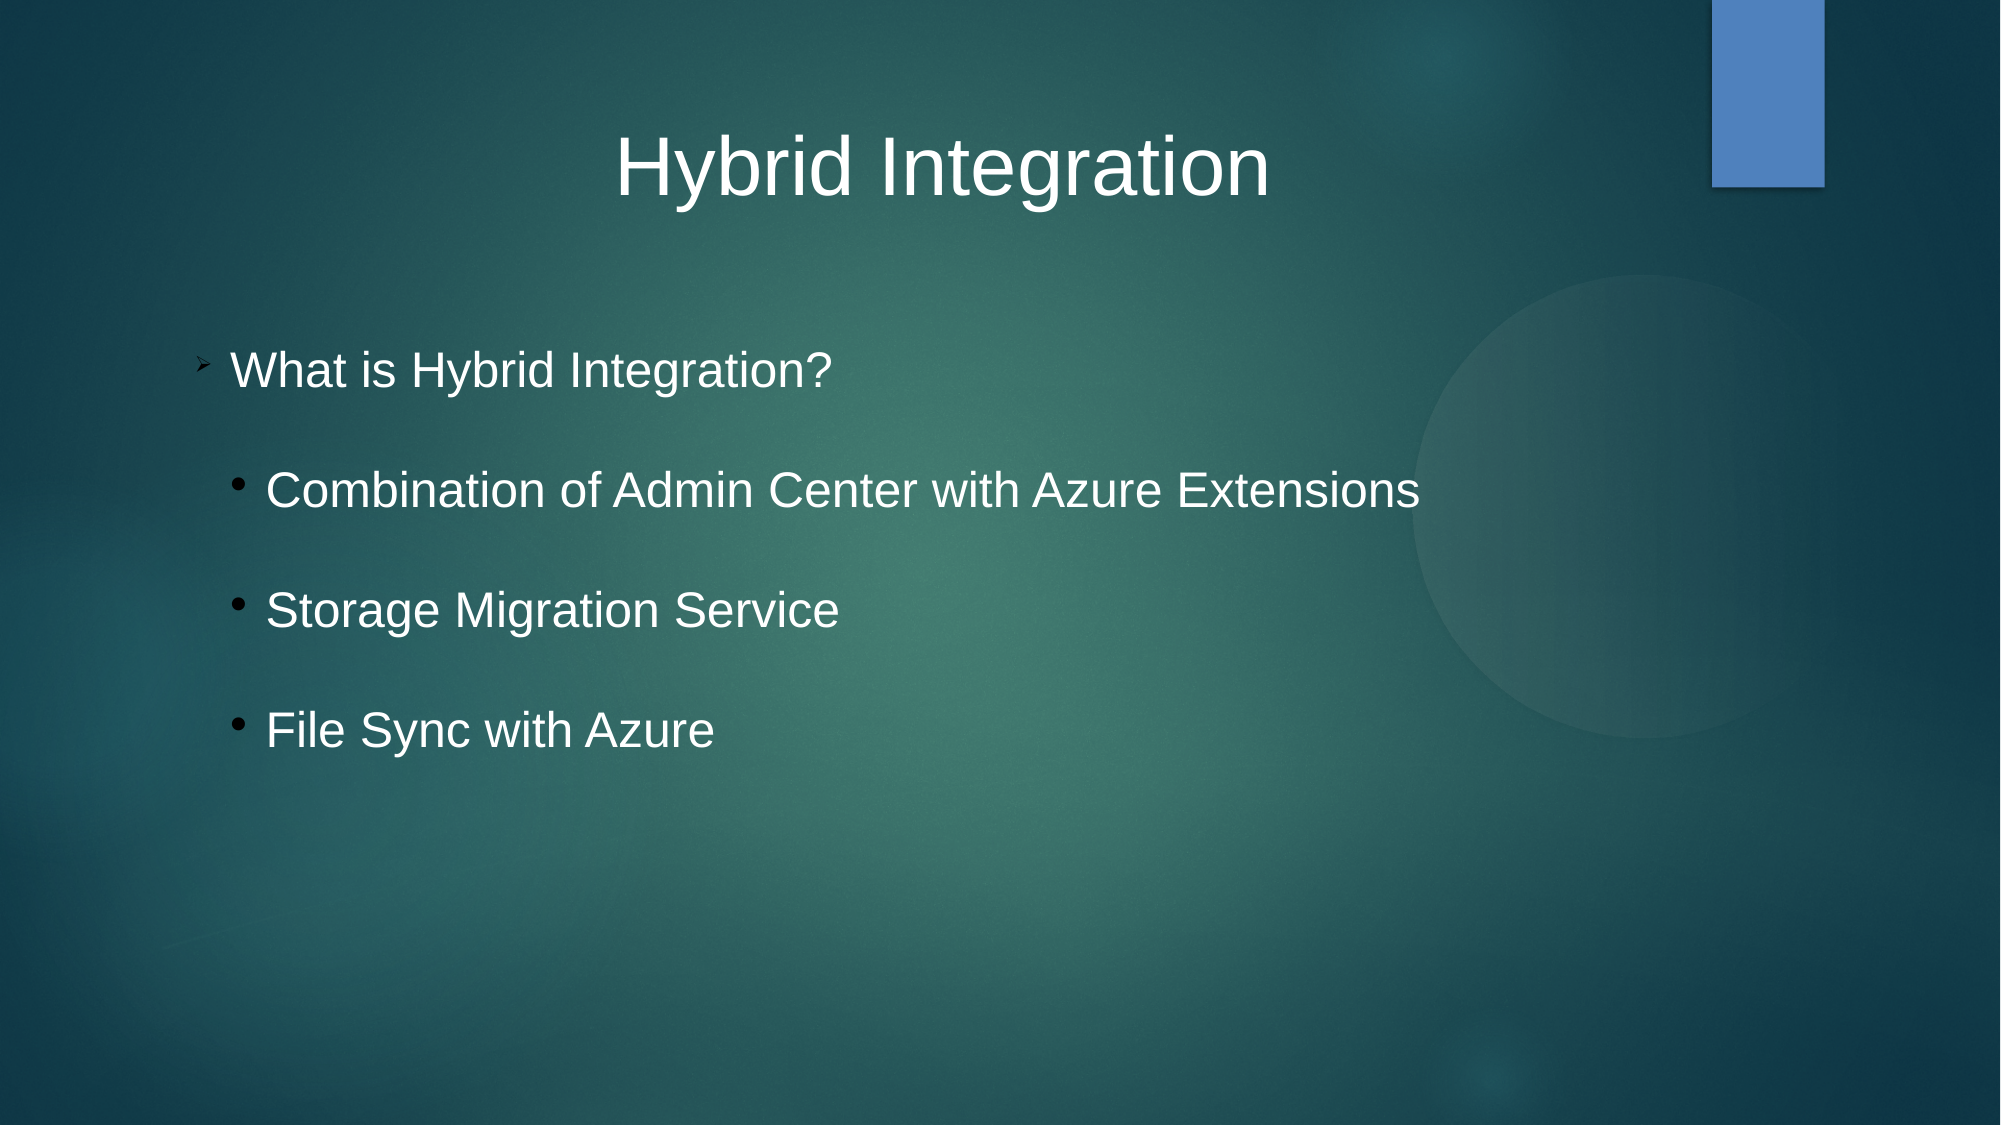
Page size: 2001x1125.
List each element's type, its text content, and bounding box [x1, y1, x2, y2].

picture [0, 0, 2001, 1125]
text_box Hybrid Integration [599, 104, 1410, 354]
text_box What is Hybrid Integration? Combination of Admin Center with Azure Extensions Storage Migration Service File Sync with Azure [179, 329, 1470, 768]
